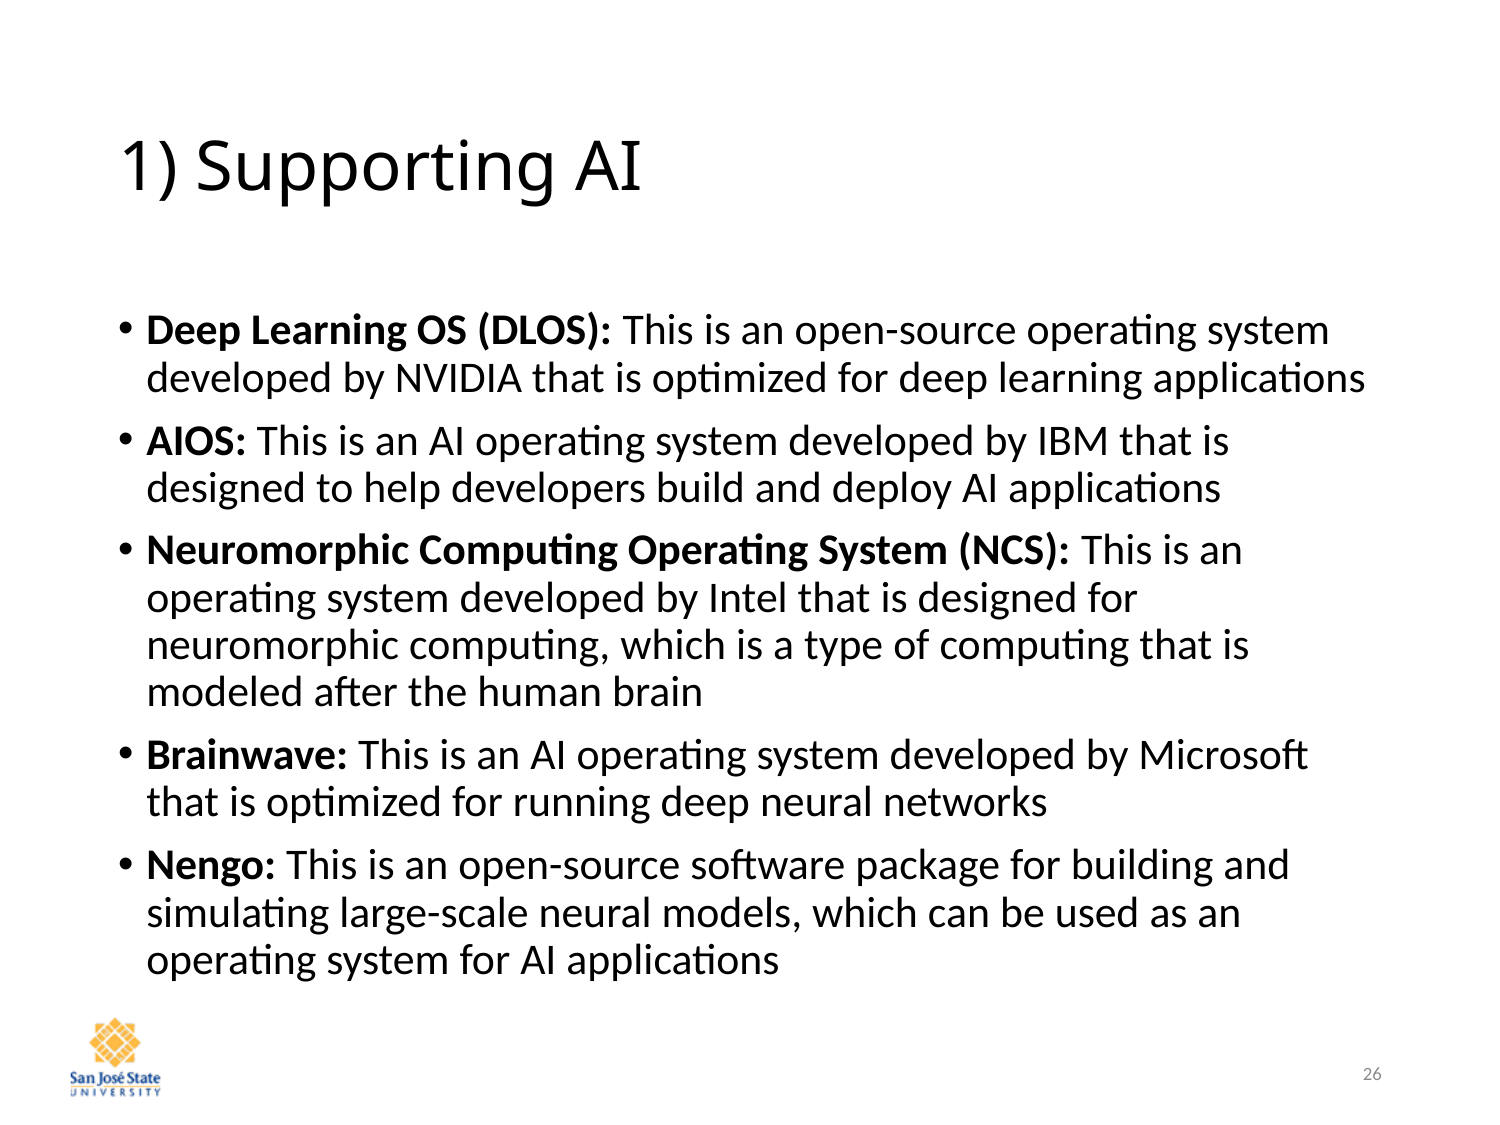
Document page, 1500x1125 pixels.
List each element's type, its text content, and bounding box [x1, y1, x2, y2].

picture [60, 1012, 166, 1112]
list Deep Learning OS (DLOS): This is an open-source operating system developed by NVIDIA that is optimized for deep learning applications AIOS: This is an AI operating system developed by IBM that is designed to help developers build and deploy AI applications Neuromorphic Computing Operating System (NCS): This is an operating system developed by Intel that is designed for neuromorphic computing, which is a type of computing that is modeled after the human brain Brainwave: This is an AI operating system developed by Microsoft that is optimized for running deep neural networks Nengo: This is an open-source software package for building and simulating large-scale neural models, which can be used as an operating system for AI applications [103, 299, 1397, 1014]
title 1) Supporting AI [103, 59, 1397, 278]
slide_number 26 [1059, 1042, 1397, 1103]
